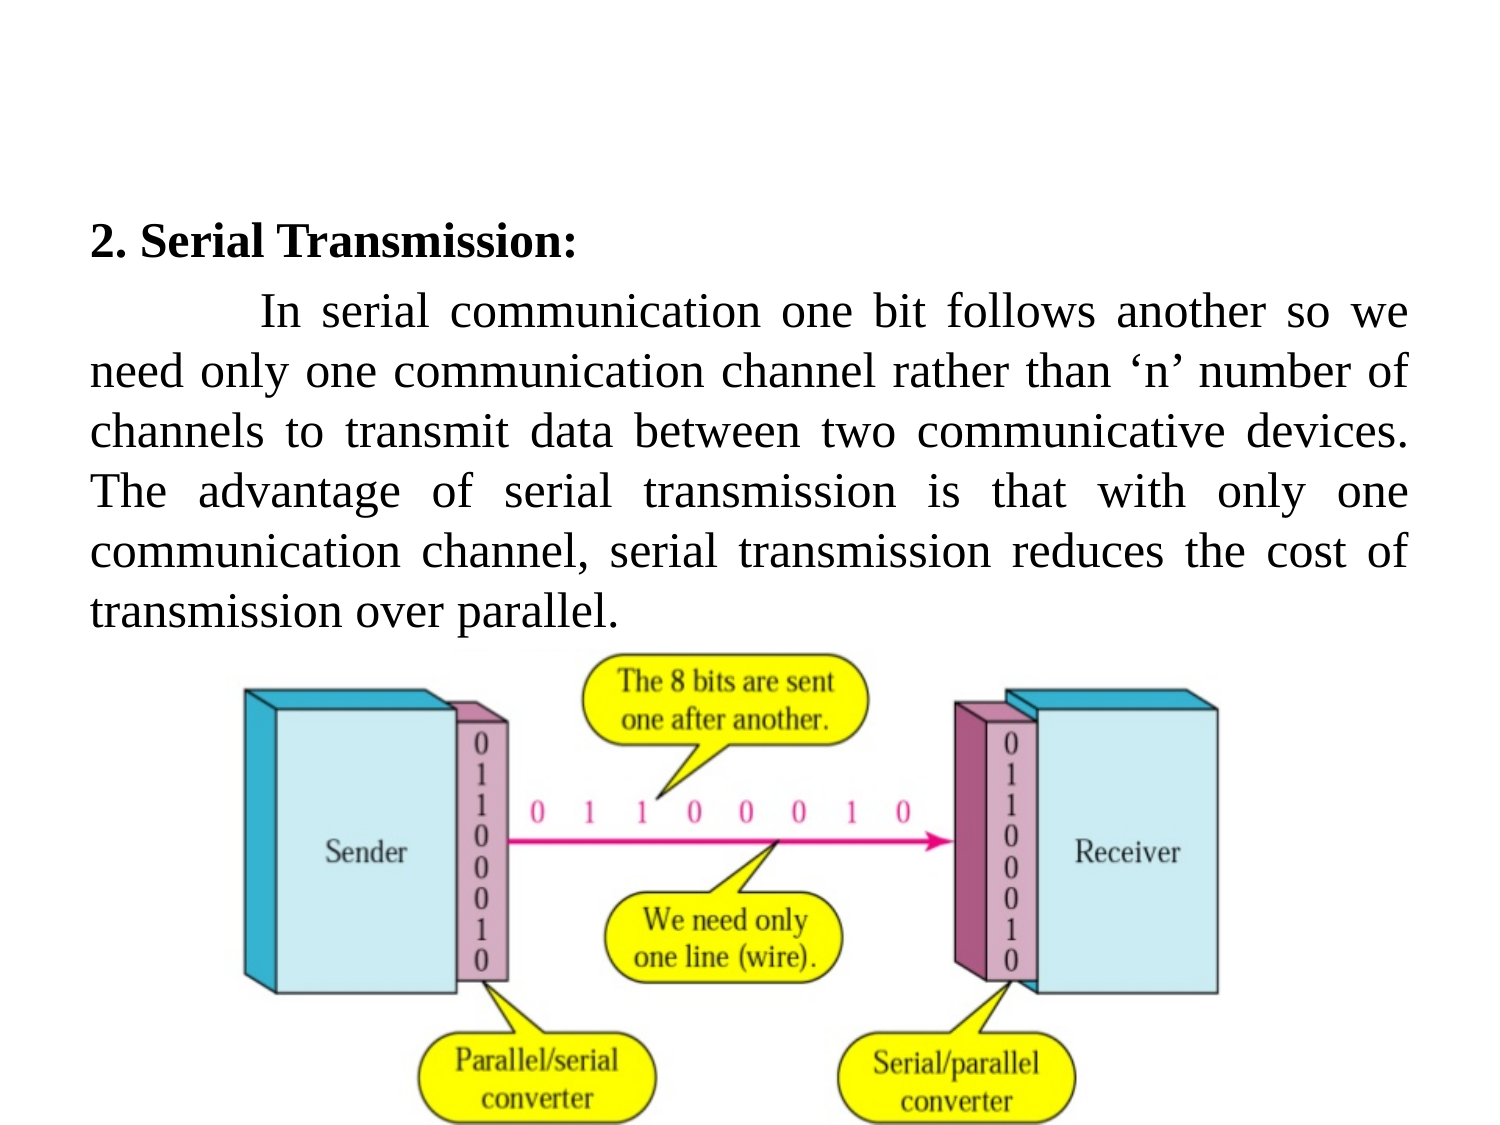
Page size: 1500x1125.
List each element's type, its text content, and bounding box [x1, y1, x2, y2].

list 2. Serial Transmission: In serial communication one bit follows another so we need only one communication channel rather than ‘n’ number of channels to transmit data between two communicative devices. The advantage of serial transmission is that with only one communication channel, serial transmission reduces the cost of transmission over parallel. [75, 200, 1425, 1075]
picture [224, 649, 1247, 1125]
